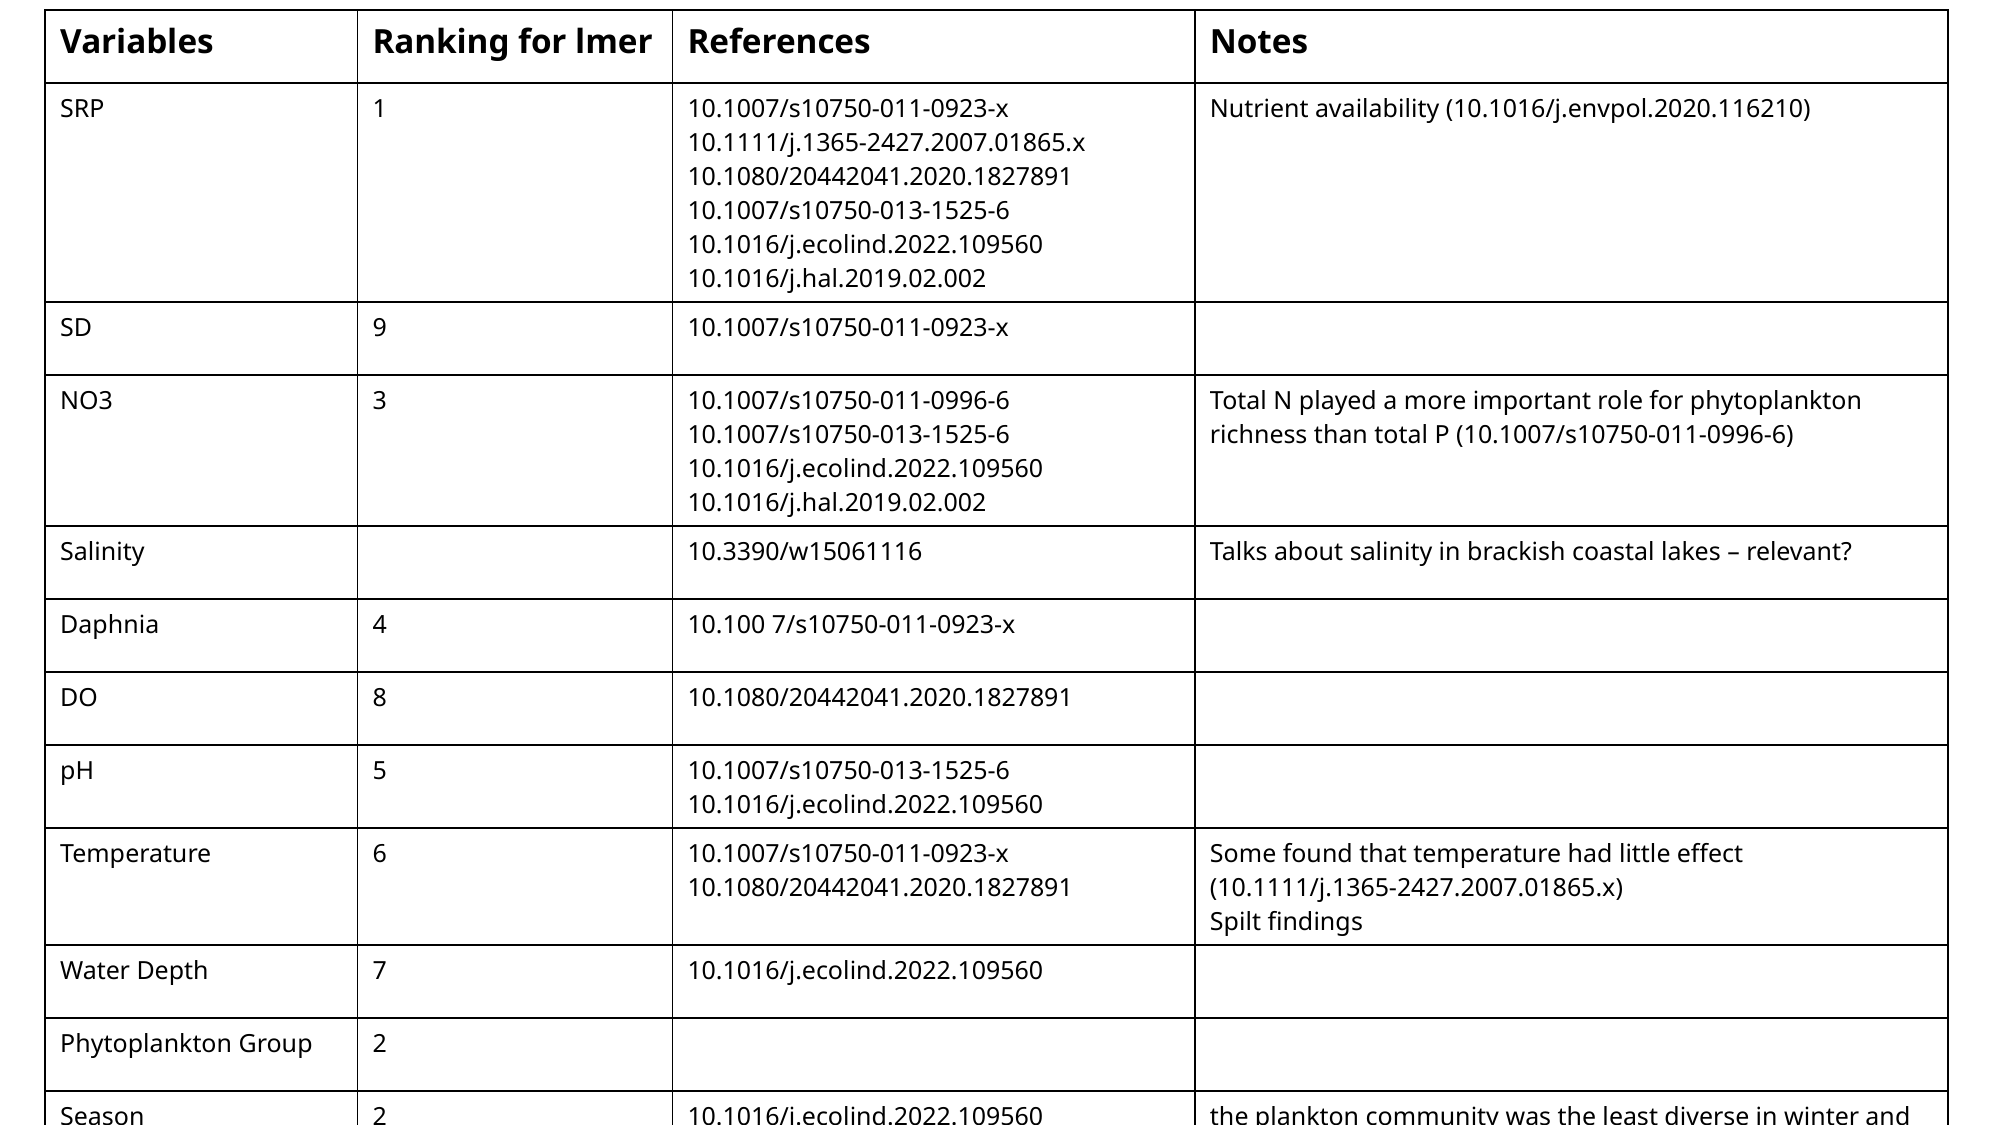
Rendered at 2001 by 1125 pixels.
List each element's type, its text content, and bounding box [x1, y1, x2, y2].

table_cell 10.1007/s10750-011-0996-6 10.1007/s10750-013-1525-6 10.1016/j.ecolind.2022.109560 10.1016/j.hal.2019.02.002 [673, 376, 1194, 525]
table_cell 2 [358, 1092, 672, 1125]
table_cell 7 [358, 946, 672, 1017]
table_cell 10.3390/w15061116 [673, 527, 1194, 598]
table_cell 10.1007/s10750-013-1525-6 10.1016/j.ecolind.2022.109560 [673, 746, 1194, 827]
table_cell [1196, 673, 1947, 744]
table_cell SD [46, 303, 357, 374]
table_cell [1196, 1019, 1947, 1090]
table_cell 2 [358, 1019, 672, 1090]
table_cell 6 [358, 829, 672, 944]
table_cell 9 [358, 303, 672, 374]
table_cell [1196, 600, 1947, 671]
table_cell DO [46, 673, 357, 744]
table_cell Talks about salinity in brackish coastal lakes – relevant? [1196, 527, 1947, 598]
table_cell 10.1007/s10750-011-0923-x 10.1111/j.1365-2427.2007.01865.x 10.1080/20442041.2020.1827891 10.1007/s10750-013-1525-6 10.1016/j.ecolind.2022.109560 10.1016/j.hal.2019.02.002 [673, 84, 1194, 301]
table_cell [1196, 946, 1947, 1017]
table_cell 10.100 7/s10750-011-0923-x [673, 600, 1194, 671]
table_cell 10.1016/j.ecolind.2022.109560 [673, 946, 1194, 1017]
table_header Variables [46, 11, 357, 82]
table_cell [1196, 746, 1947, 827]
table_cell 4 [358, 600, 672, 671]
table_cell Salinity [46, 527, 357, 598]
table_cell 10.1007/s10750-011-0923-x [673, 303, 1194, 374]
table_header References [673, 11, 1194, 82]
table_cell 10.1080/20442041.2020.1827891 [673, 673, 1194, 744]
table_cell SRP [46, 84, 357, 301]
table_cell 3 [358, 376, 672, 525]
table_cell 10.1016/j.ecolind.2022.109560 [673, 1092, 1194, 1125]
table_cell [673, 1019, 1194, 1090]
table_cell Total N played a more important role for phytoplankton richness than total P (10.1007/s10750-011-0996-6) [1196, 376, 1947, 525]
table_cell Daphnia [46, 600, 357, 671]
table_cell Nutrient availability (10.1016/j.envpol.2020.116210) [1196, 84, 1947, 301]
table_cell NO3 [46, 376, 357, 525]
table_cell Some found that temperature had little effect (10.1111/j.1365-2427.2007.01865.x) Spilt findings [1196, 829, 1947, 944]
table_cell Water Depth [46, 946, 357, 1017]
table_cell Temperature [46, 829, 357, 944]
table_cell 8 [358, 673, 672, 744]
table_cell pH [46, 746, 357, 827]
table_cell [358, 527, 672, 598]
table_cell Season [46, 1092, 357, 1125]
table_cell the plankton community was the least diverse in winter and the most stable during the spring-to-summer transition [1196, 1092, 1947, 1125]
table_cell 1 [358, 84, 672, 301]
table_cell [1196, 303, 1947, 374]
table_cell Phytoplankton Group [46, 1019, 357, 1090]
table_cell 5 [358, 746, 672, 827]
table_header Ranking for lmer [358, 11, 672, 82]
table_header Notes [1196, 11, 1947, 82]
table_cell 10.1007/s10750-011-0923-x 10.1080/20442041.2020.1827891 [673, 829, 1194, 944]
